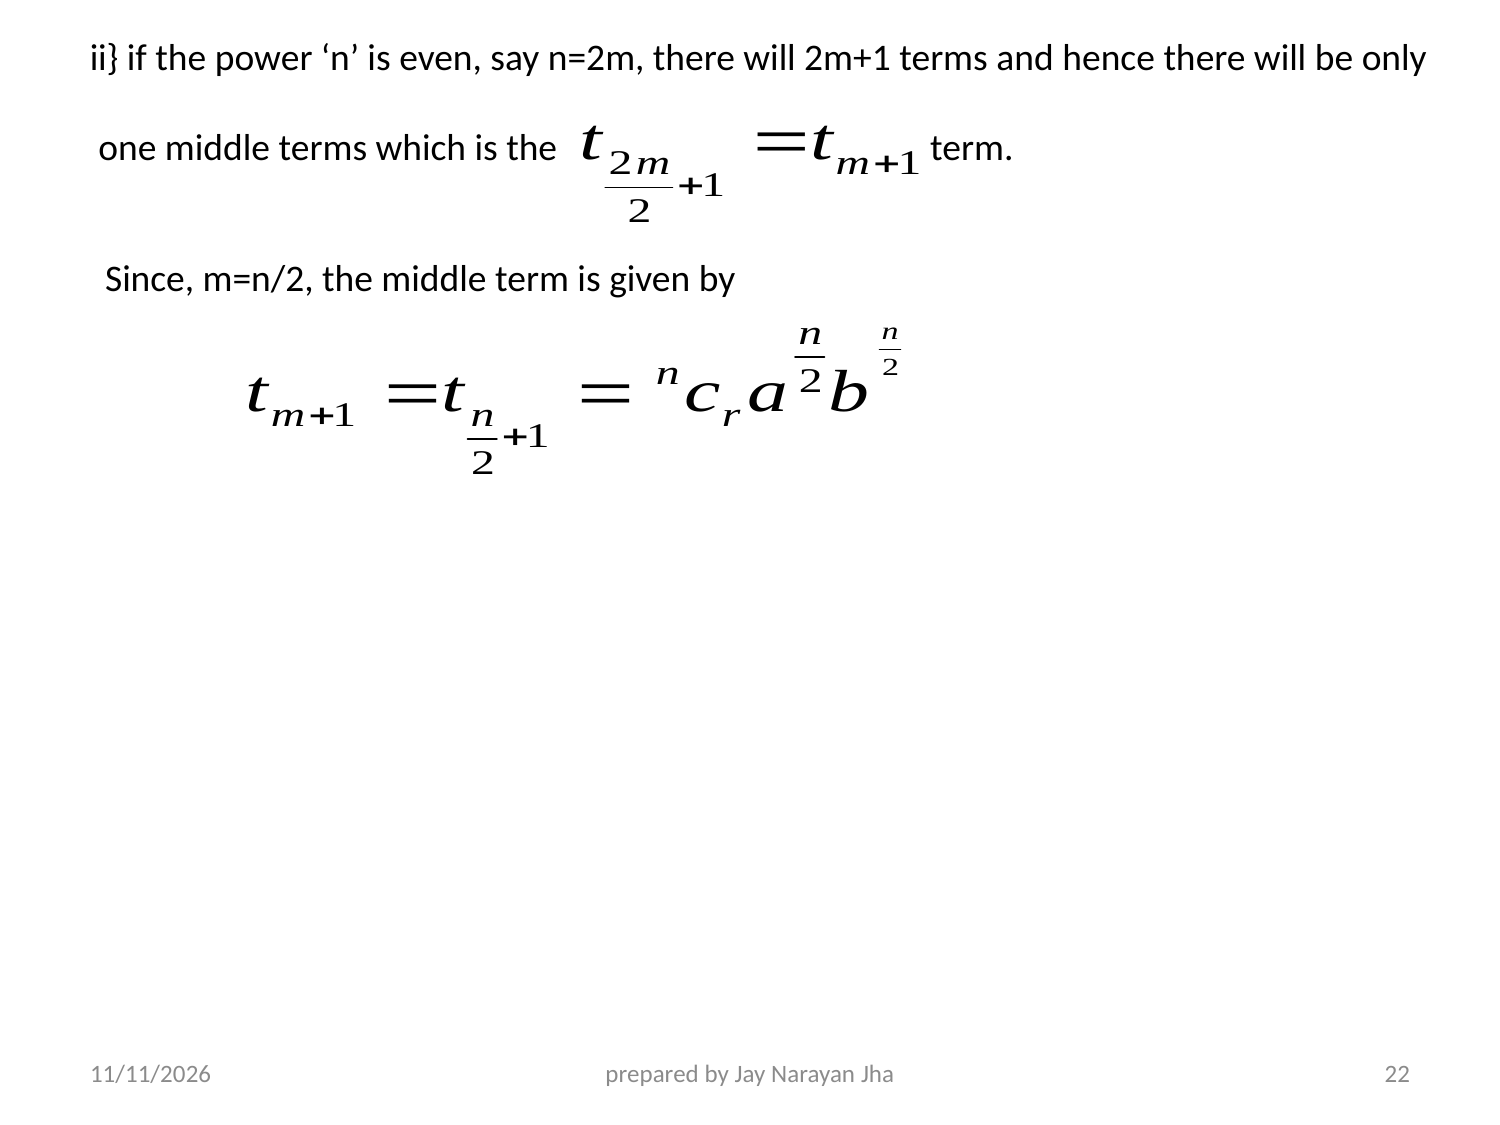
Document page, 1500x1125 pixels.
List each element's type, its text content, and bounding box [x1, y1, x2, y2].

footer prepared by Jay Narayan Jha [512, 1042, 988, 1103]
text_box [235, 307, 925, 486]
slide_number 22 [1074, 1042, 1425, 1103]
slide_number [75, 1042, 425, 1103]
text_box [0, 0, 1500, 75]
text_box Since, m=n/2, the middle term is given by [90, 247, 760, 307]
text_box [74, 25, 1476, 234]
